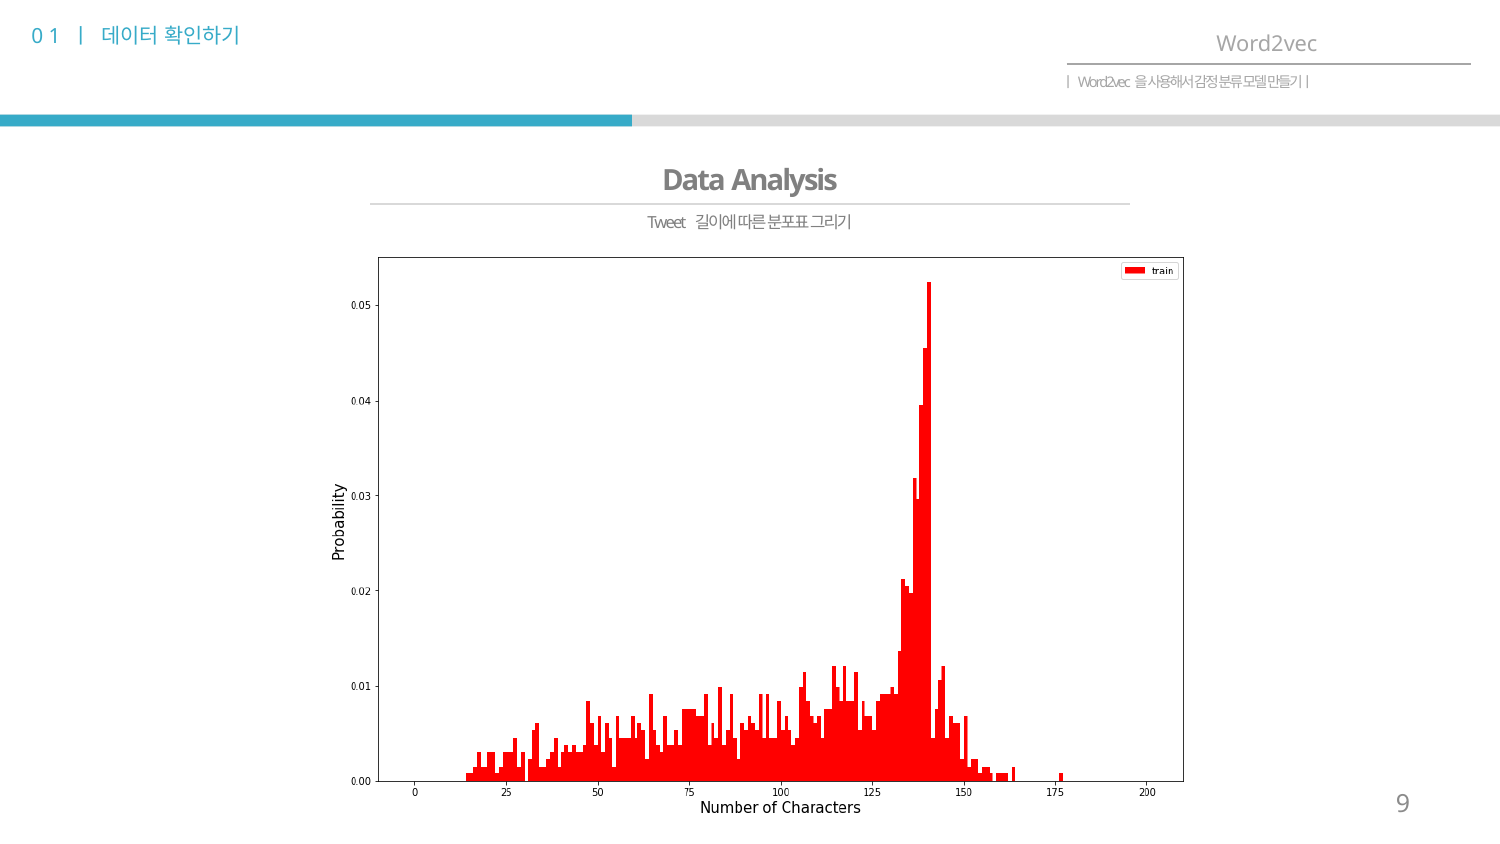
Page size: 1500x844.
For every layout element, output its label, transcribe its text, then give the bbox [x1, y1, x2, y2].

text_box [0, 113, 634, 129]
picture [302, 246, 1198, 824]
text_box 0 1 ㅣ 데이터 확인하기 [16, 15, 361, 55]
slide_number 9 [1200, 782, 1425, 827]
text_box [634, 113, 1500, 129]
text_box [1046, 22, 1495, 99]
text_box Data Analysis [600, 154, 900, 203]
text_box Tweet 길이에 따른 분포표 그리기 [323, 204, 1177, 240]
